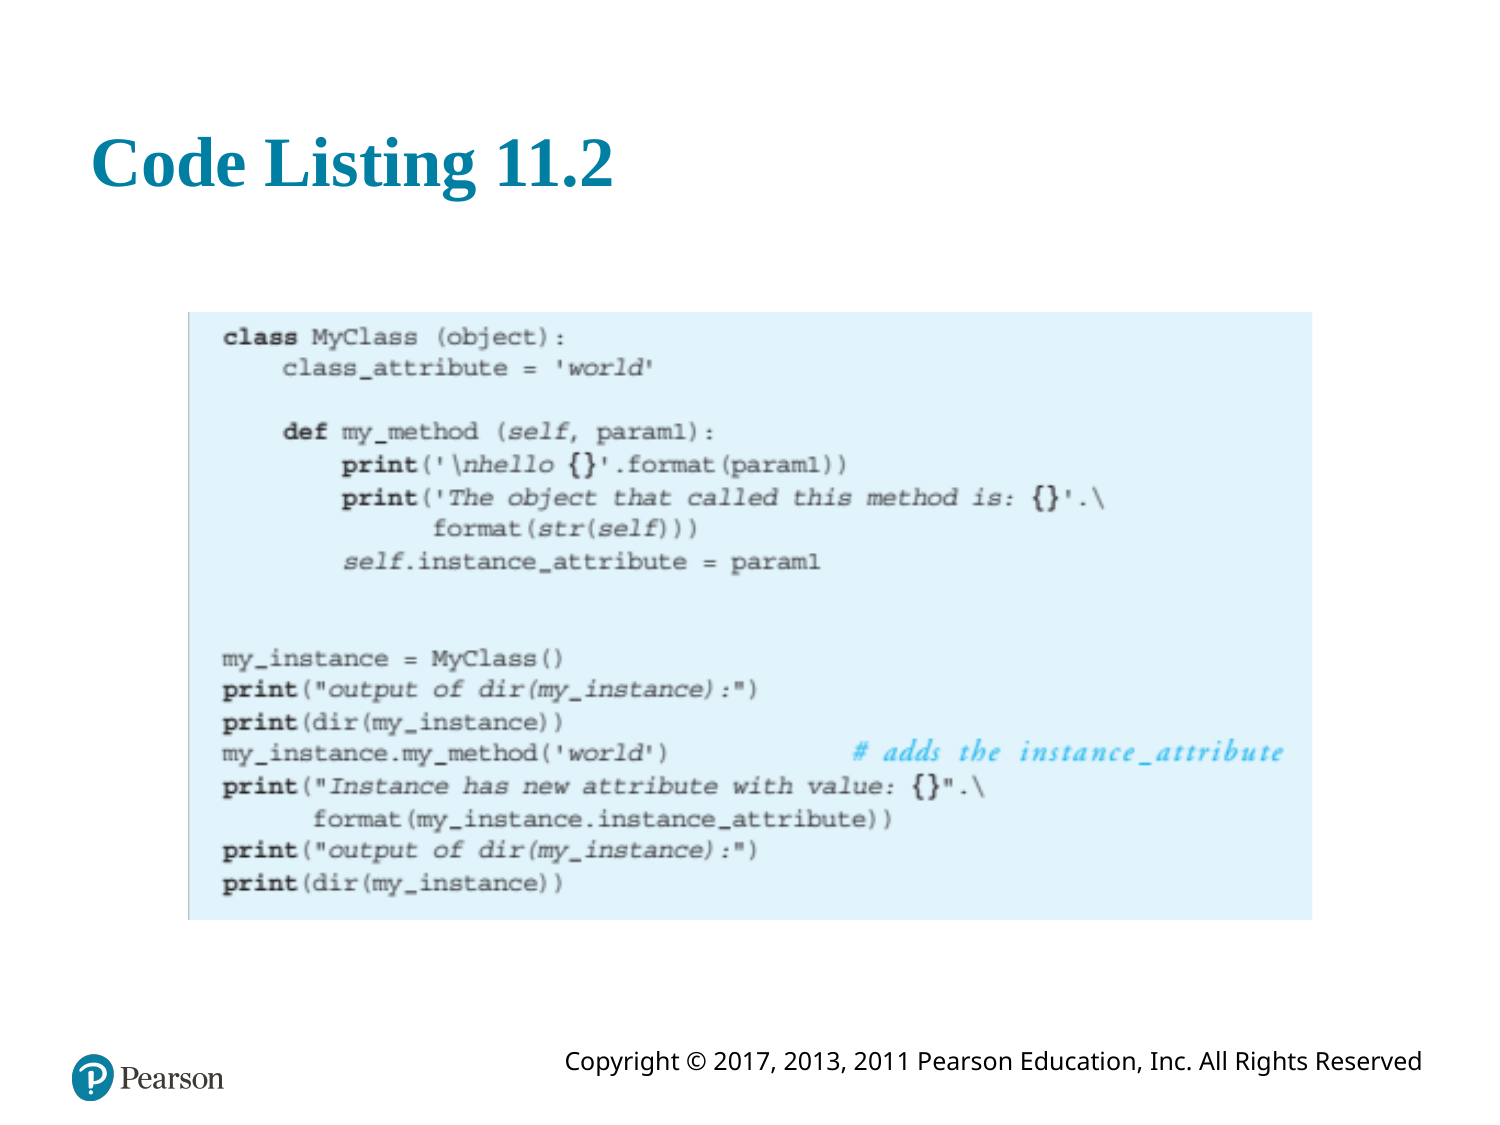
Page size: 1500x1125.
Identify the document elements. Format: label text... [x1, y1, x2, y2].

picture [72, 1087, 83, 1101]
picture [98, 1054, 224, 1101]
picture [187, 312, 1313, 920]
picture [72, 1054, 88, 1070]
picture [80, 1063, 106, 1088]
title Code Listing 11.2 [75, 35, 1425, 216]
